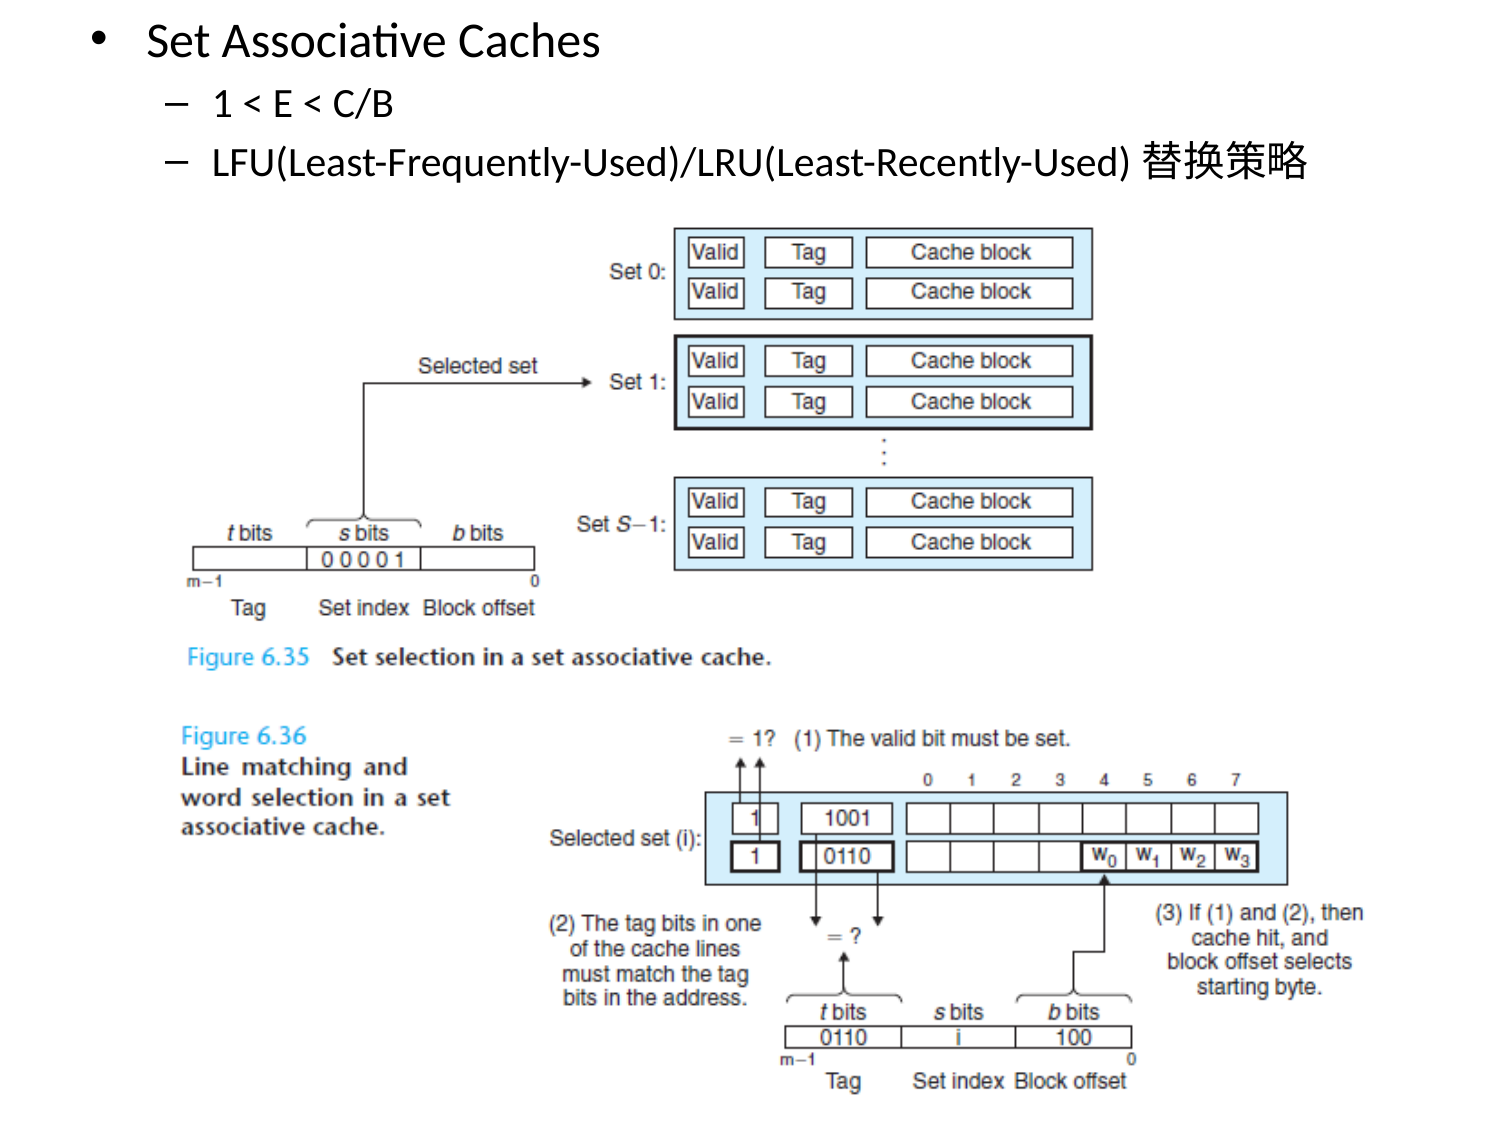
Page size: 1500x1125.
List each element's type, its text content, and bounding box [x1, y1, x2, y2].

picture [149, 212, 1113, 678]
list Set Associative Caches 1 < E < C/B LFU(Least-Frequently-Used)/LRU(Least-Recently-Used)替换策略 [75, 0, 1425, 913]
picture [174, 712, 1373, 1101]
